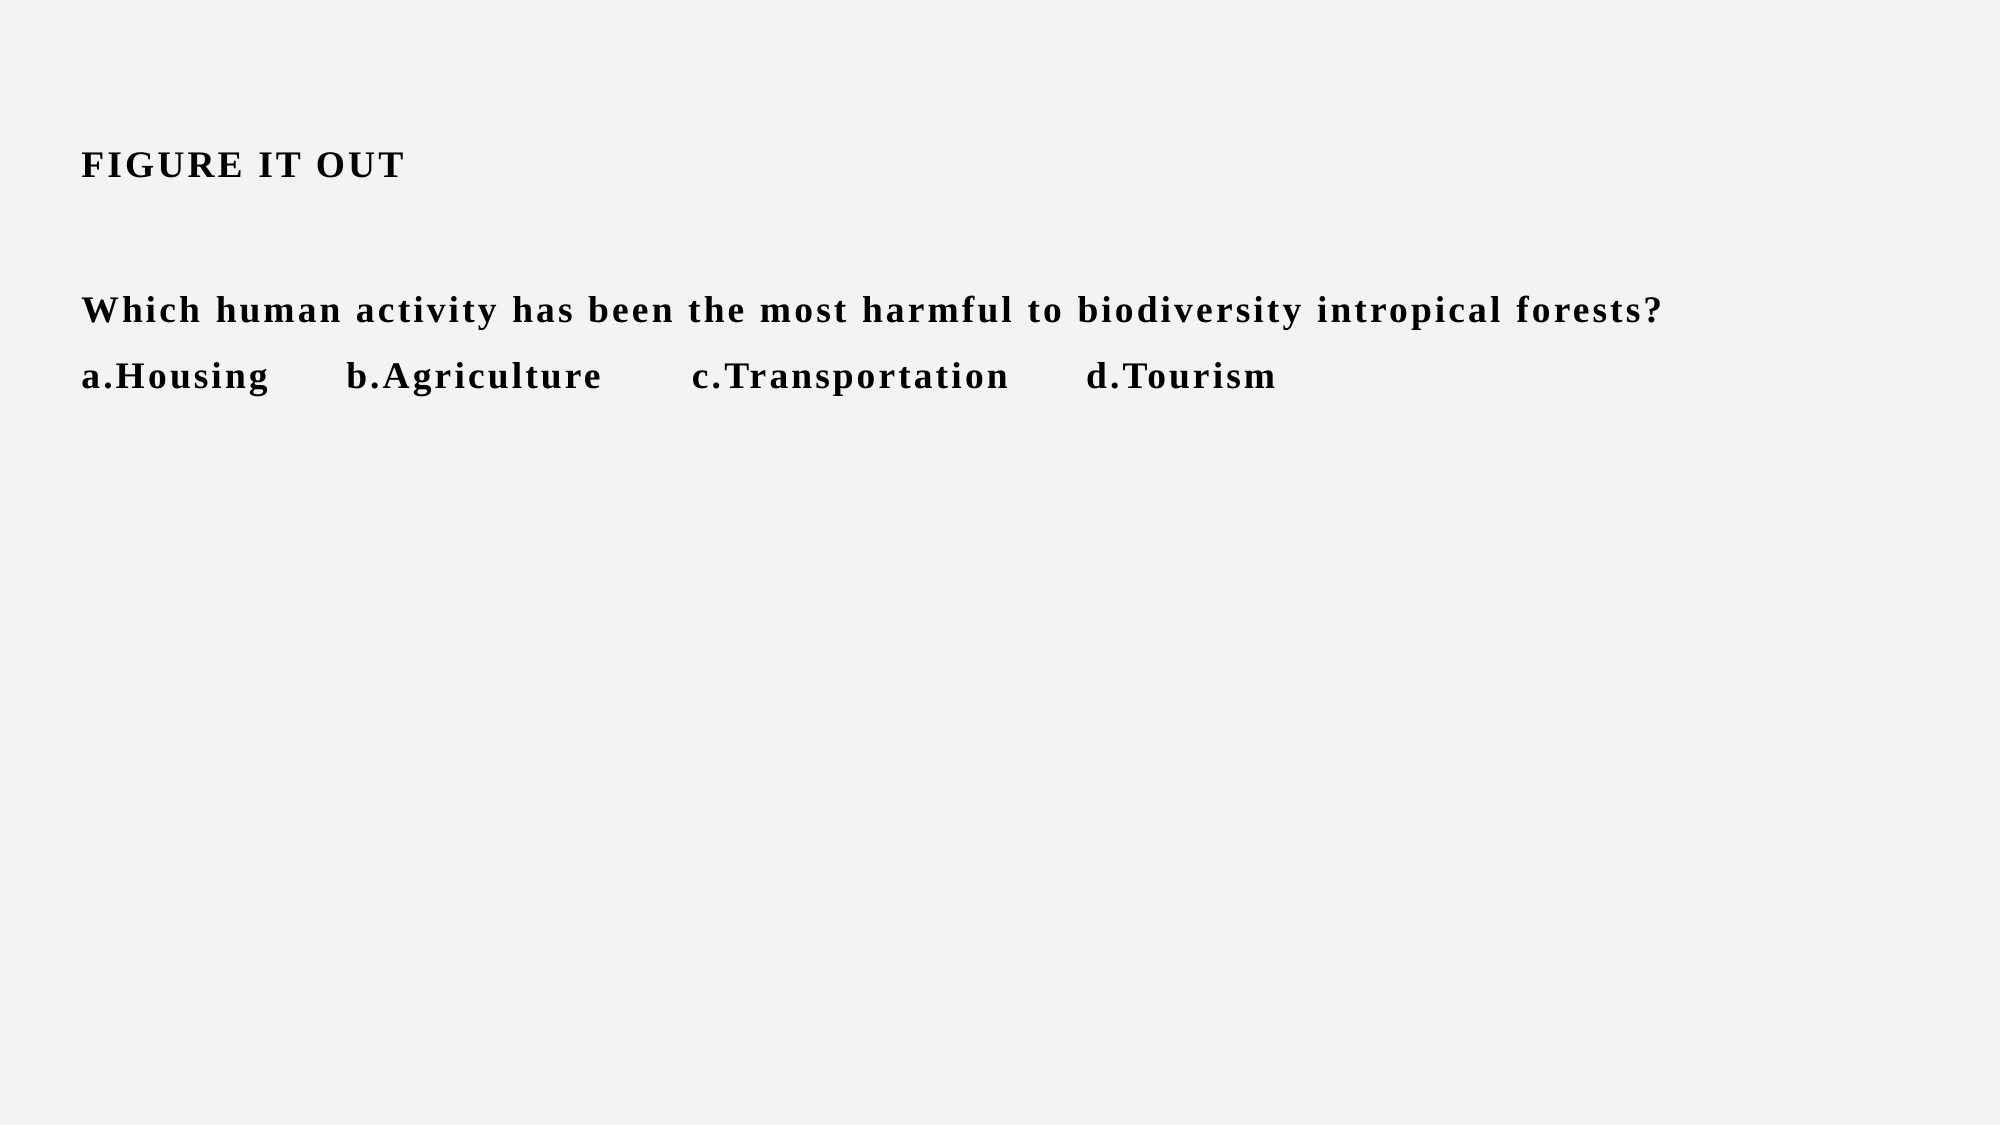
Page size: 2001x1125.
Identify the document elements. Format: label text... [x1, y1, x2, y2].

text_box FIGURE IT OUT Which human activity has been the most harmful to biodiversity intropical forests? a.Housing b.Agriculture c.Transportation d.Tourism [66, 118, 1914, 970]
